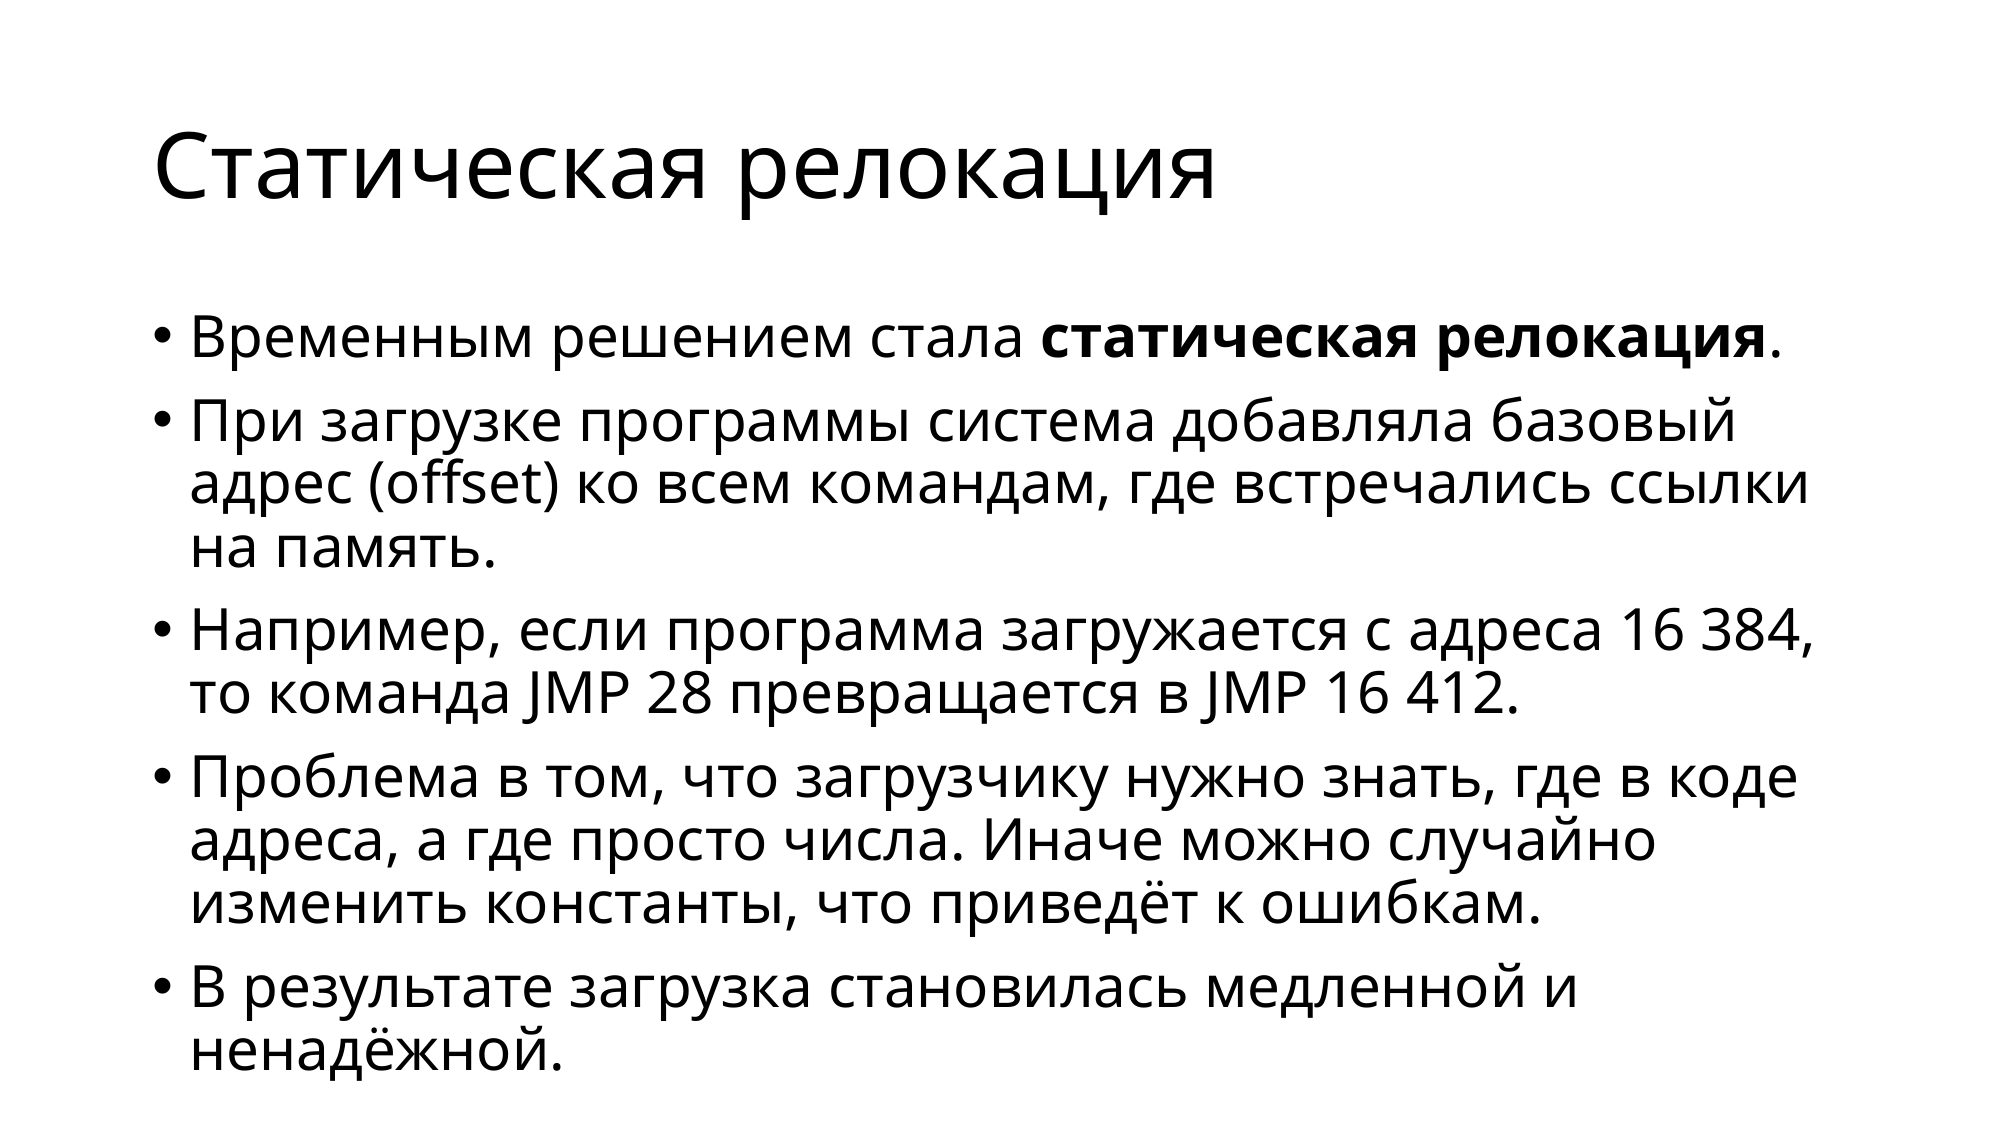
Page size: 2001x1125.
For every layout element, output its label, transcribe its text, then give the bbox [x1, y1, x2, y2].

title Статическая релокация [137, 59, 1863, 278]
list Временным решением стала статическая релокация. При загрузке программы система добавляла базовый адрес (offset) ко всем командам, где встречались ссылки на память. Например, если программа загружается с адреса 16 384, то команда JMP 28 превращается в JMP 16 412. Проблема в том, что загрузчику нужно знать, где в коде адреса, а где просто числа. Иначе можно случайно изменить константы, что приведёт к ошибкам. В результате загрузка становилась медленной и ненадёжной. [137, 299, 1863, 1014]
